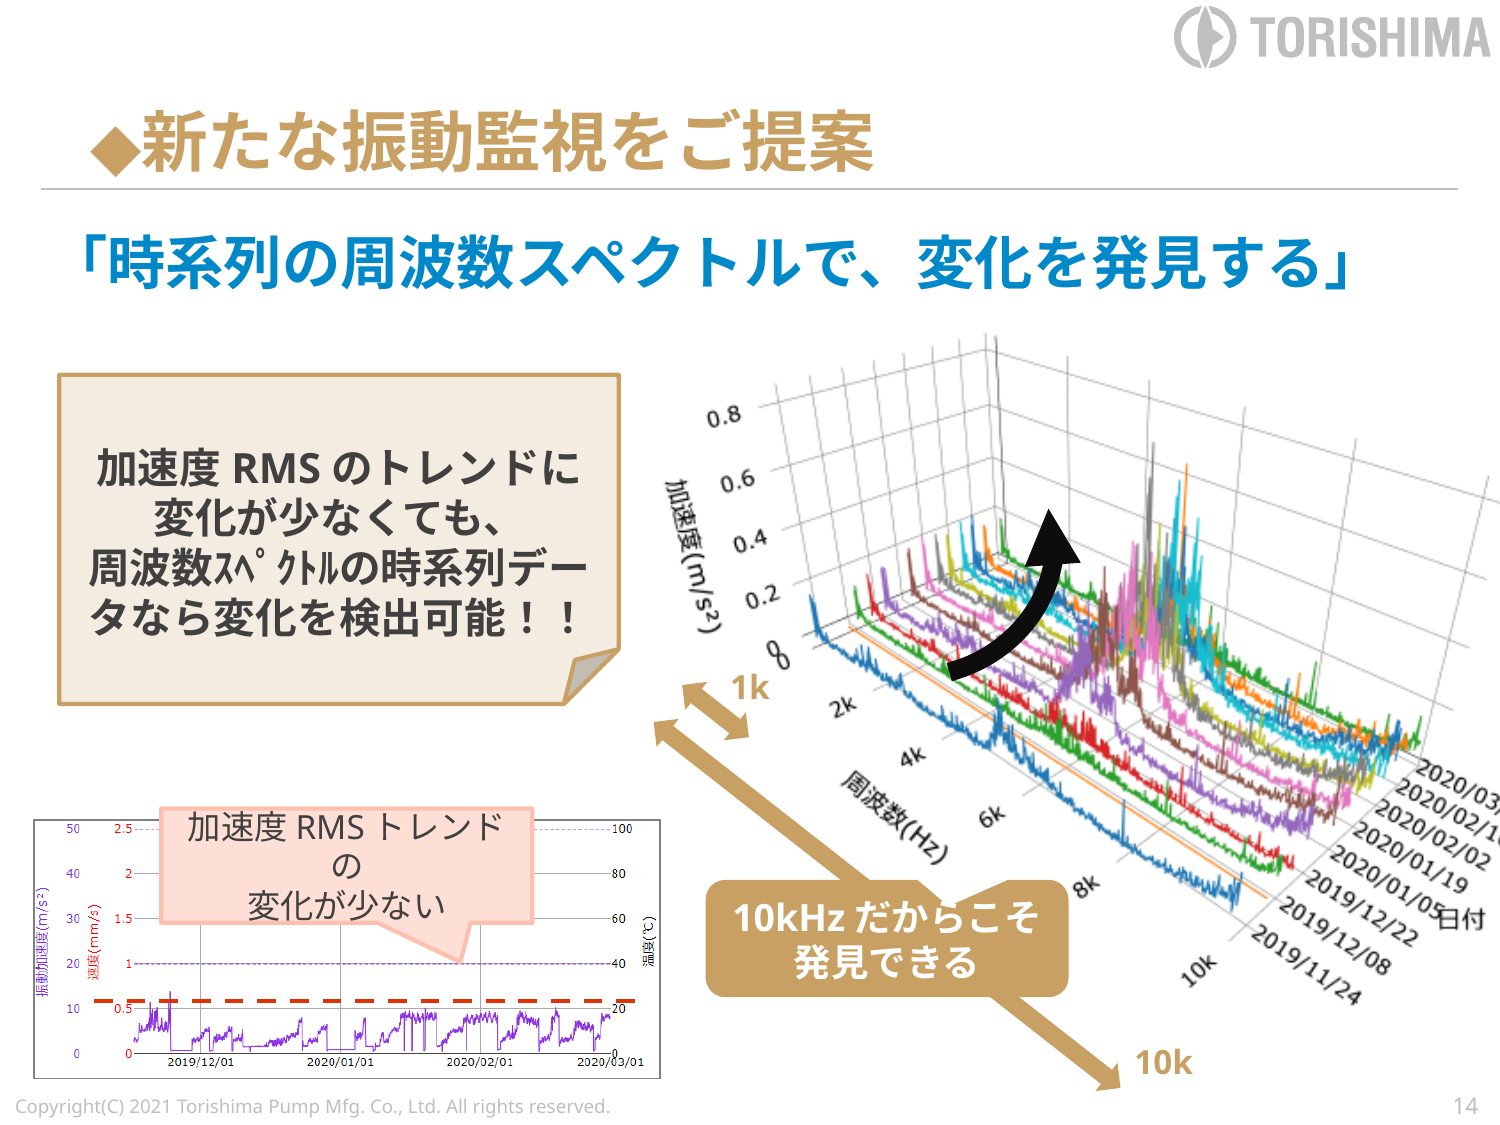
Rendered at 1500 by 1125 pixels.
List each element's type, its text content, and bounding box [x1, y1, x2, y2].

text_box [1042, 1041, 1123, 1094]
text_box 「時系列の周波数スペクトルで、変化を発見する」 [34, 218, 1467, 304]
title 新たな振動監視をご提案 [75, 77, 1425, 187]
text_box 加速度RMSトレンドの 変化が少ない [159, 806, 535, 819]
text_box 10k [1119, 1041, 1225, 1089]
picture [34, 323, 1500, 1079]
slide_number 14 [1320, 1084, 1494, 1125]
text_box 加速度RMSのトレンドに 変化が少なくても、 周波数ｽﾍﾟｸﾄﾙの時系列データなら変化を検出可能！！ [57, 372, 621, 707]
